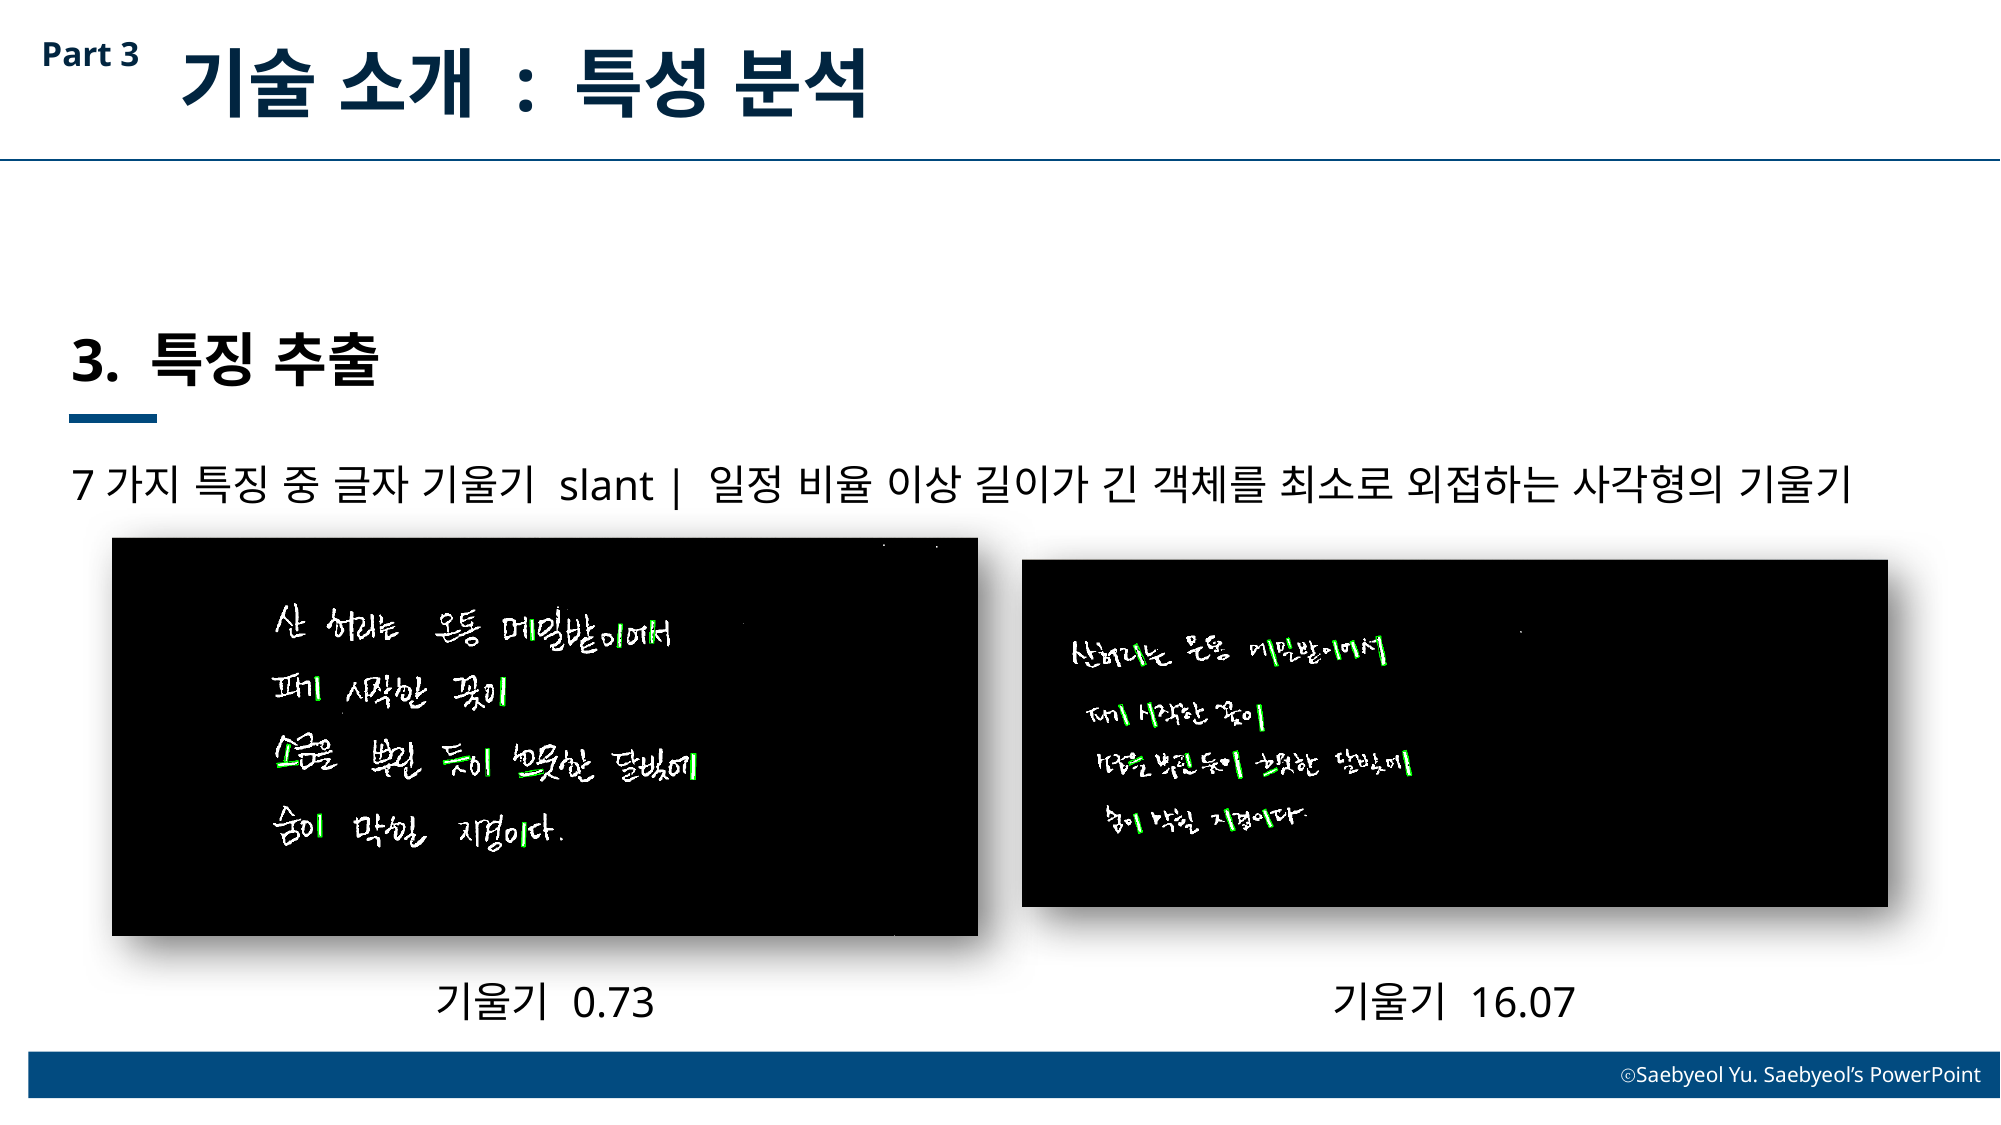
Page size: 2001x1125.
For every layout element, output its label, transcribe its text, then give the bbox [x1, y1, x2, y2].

text_box 기술 소개 : 특성 분석 [165, 28, 1000, 134]
picture [1021, 559, 1888, 907]
text_box 기울기 16.07 [1324, 968, 1585, 1034]
text_box 7가지 특징 중 글자 기울기 slant | 일정 비율 이상 길이가 긴 객체를 최소로 외접하는 사각형의 기울기 [56, 451, 2000, 516]
text_box 3. 특징 추출 [56, 315, 443, 401]
picture [112, 537, 979, 936]
text_box Part 3 [26, 26, 165, 81]
text_box 기울기 0.73 [427, 983, 664, 1034]
